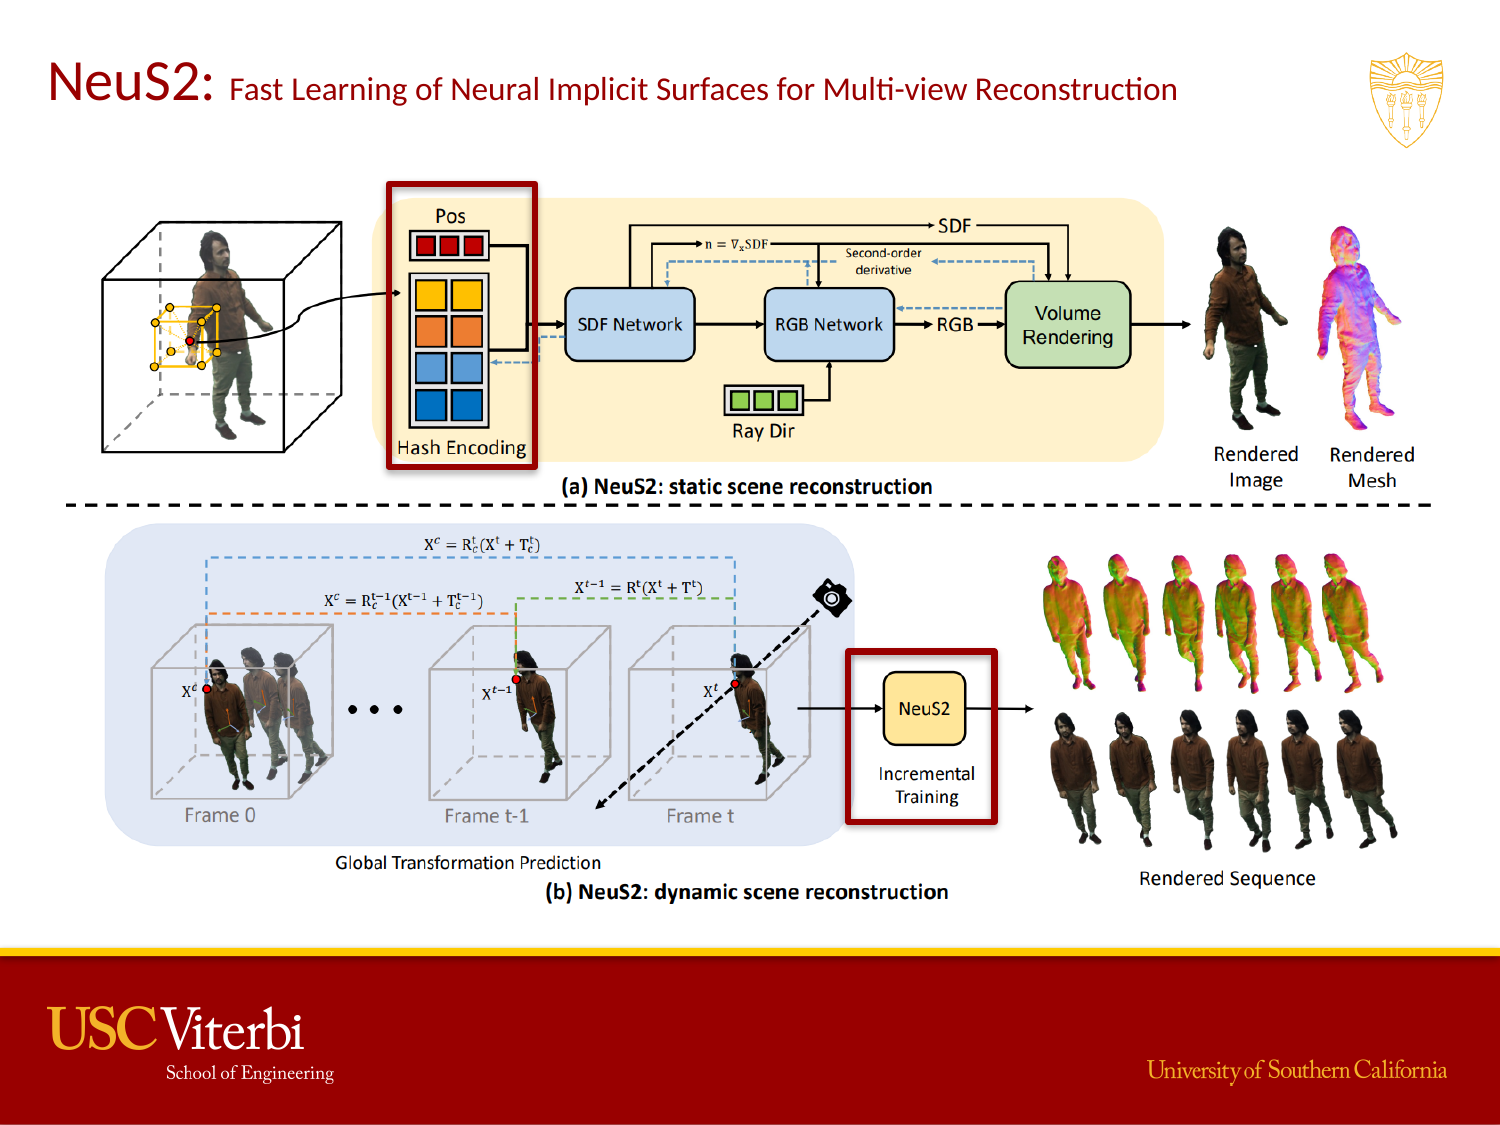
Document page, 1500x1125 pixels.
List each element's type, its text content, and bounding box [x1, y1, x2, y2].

text_box NeuS2: Fast Learning of Neural Implicit Surfaces for Multi-view Reconstruction [32, 34, 1500, 120]
picture [1147, 1059, 1447, 1086]
picture [66, 183, 1434, 905]
picture [47, 1006, 334, 1084]
picture [1345, 120, 1468, 162]
